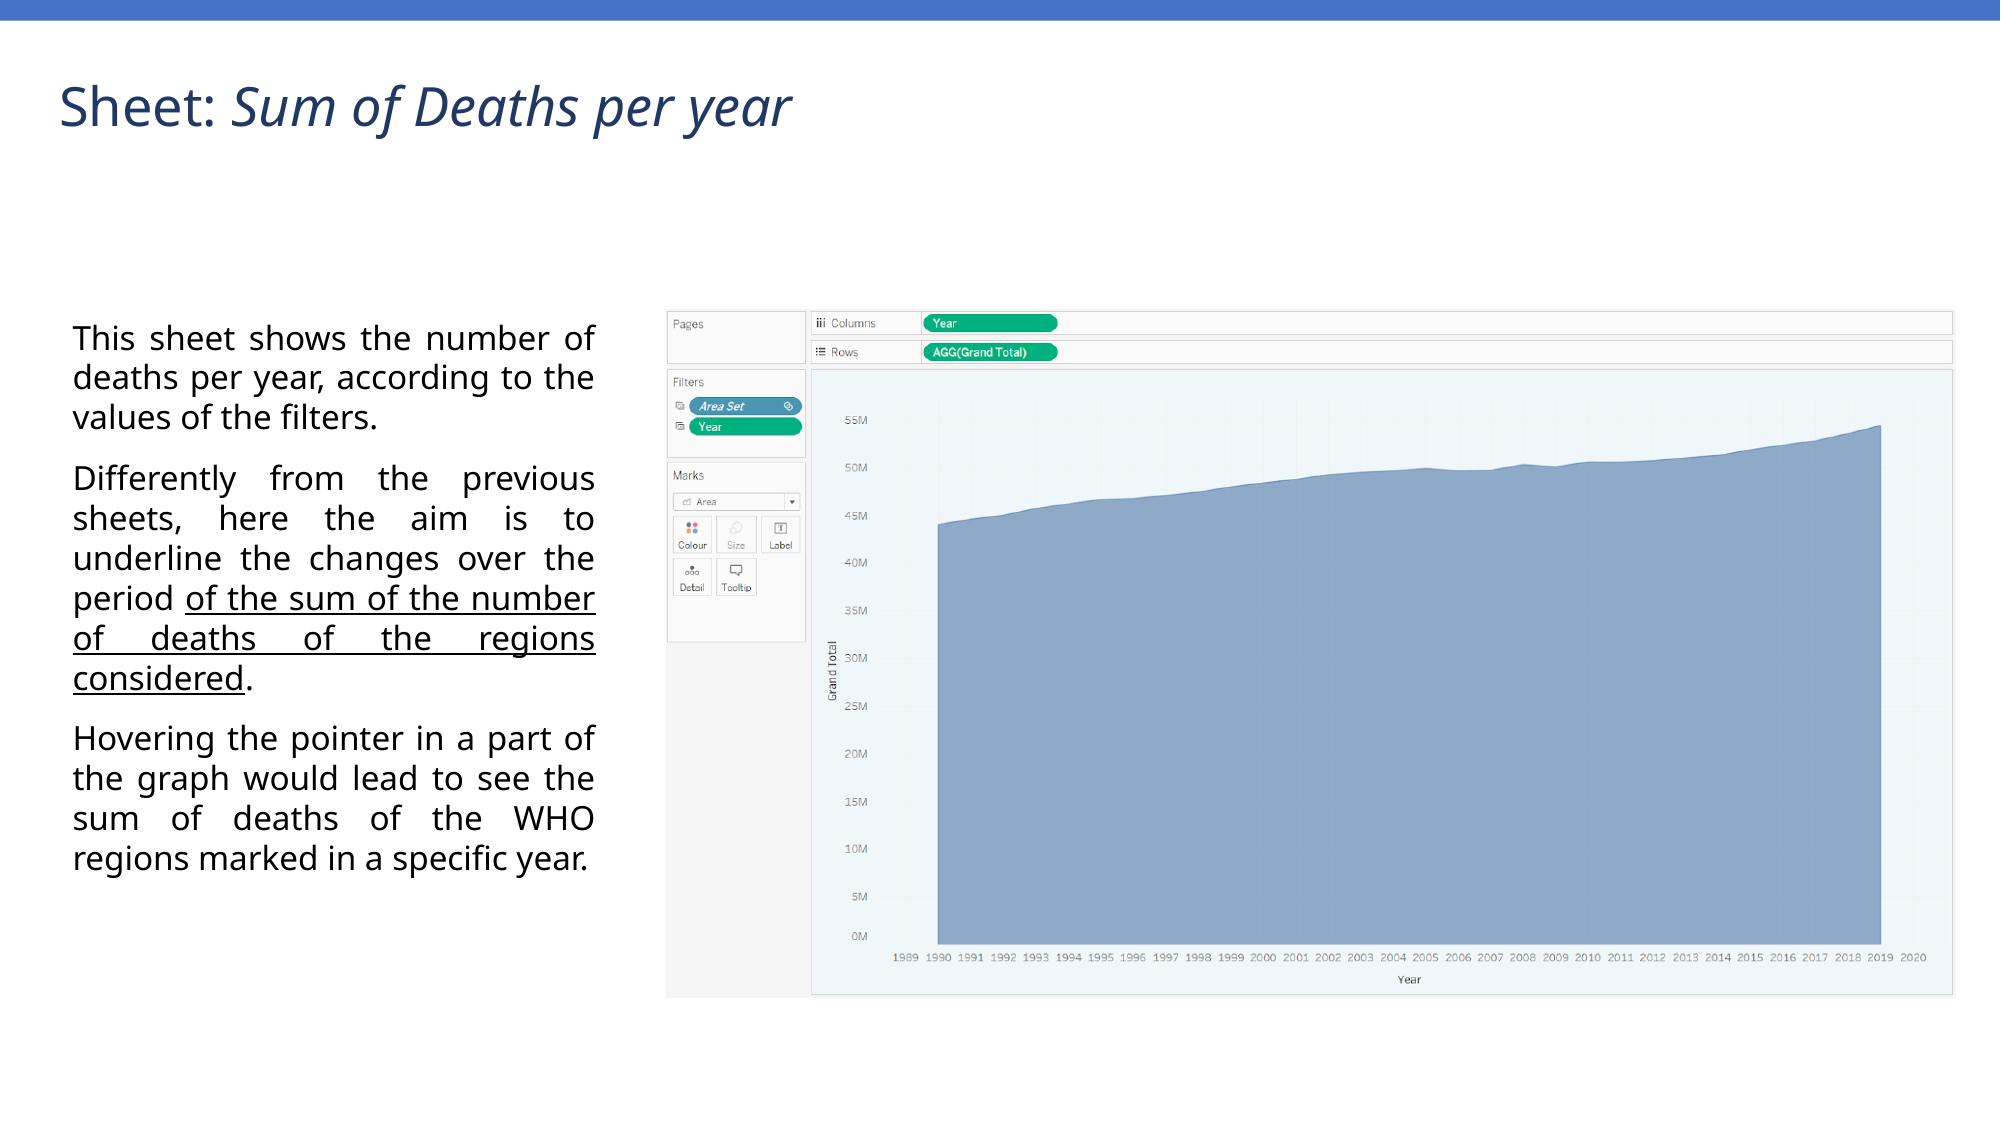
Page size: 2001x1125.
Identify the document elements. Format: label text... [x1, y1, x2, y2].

text_box This sheet shows the number of deaths per year, according to the values of the filters. Differently from the previous sheets, here the aim is to underline the changes over the period of the sum of the number of deaths of the regions considered. Hovering the pointer in a part of the graph would lead to see the sum of deaths of the WHO regions marked in a specific year. [57, 309, 611, 950]
picture [666, 309, 1956, 998]
title Sheet: Sum of Deaths per year [44, 21, 1725, 146]
text_box [0, 0, 2000, 21]
